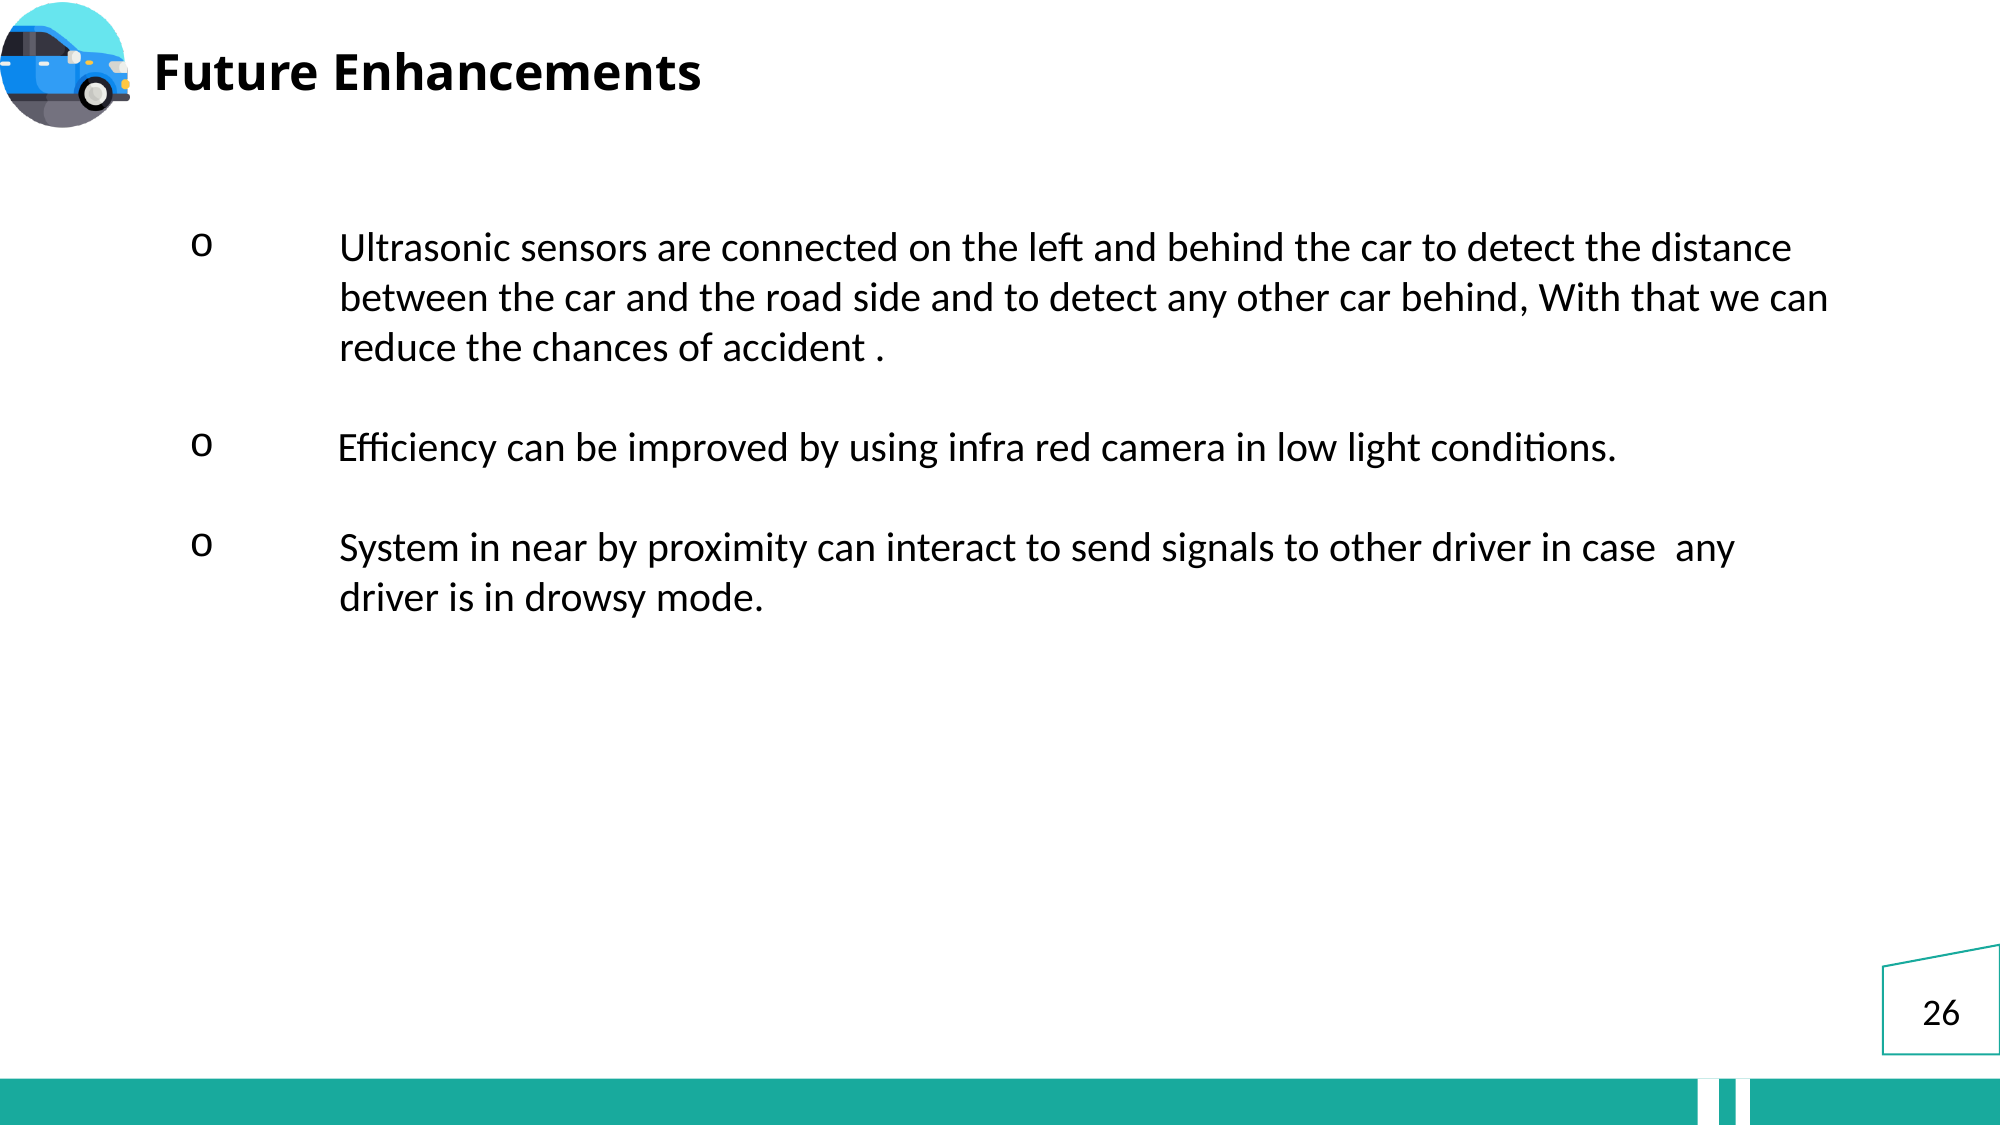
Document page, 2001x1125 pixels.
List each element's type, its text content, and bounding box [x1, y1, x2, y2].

text_box [1735, 1078, 1751, 1125]
text_box [1720, 1078, 1735, 1125]
text_box [1751, 1078, 2000, 1125]
text_box [1697, 1078, 1720, 1125]
text_box Ultrasonic sensors are connected on the left and behind the car to detect the distance between the car and the road side and to detect any other car behind, With that we can reduce the chances of accident . Efficiency can be improved by using infra red camera in low light conditions. System in near by proximity can interact to send signals to other driver in case any driver is in drowsy mode. [174, 212, 1854, 773]
text_box Future Enhancements [138, 33, 931, 108]
text_box [0, 1078, 1697, 1125]
picture [0, 0, 130, 130]
text_box 26 [1881, 943, 2000, 1056]
